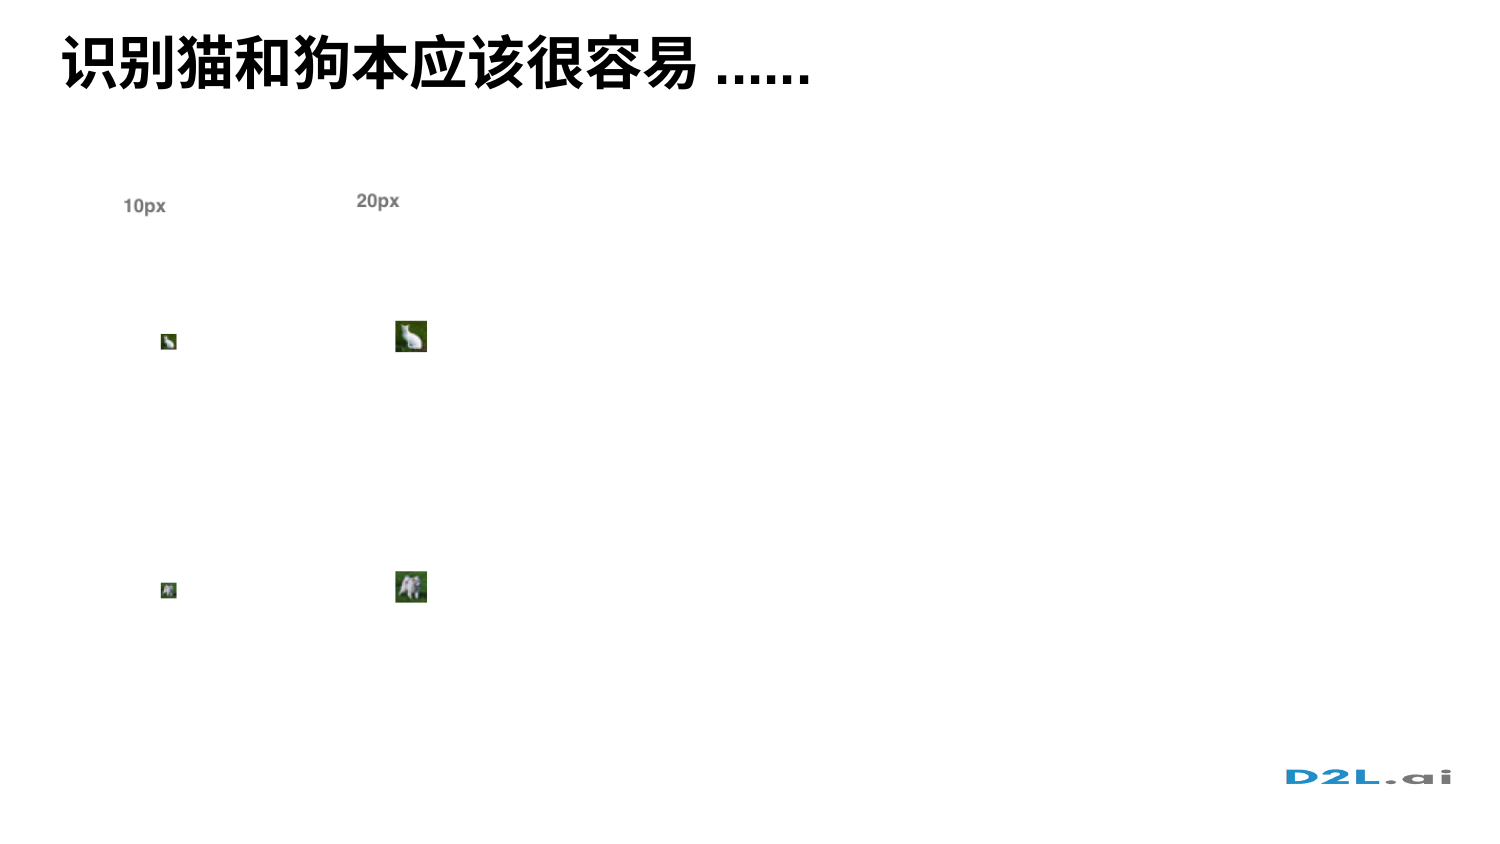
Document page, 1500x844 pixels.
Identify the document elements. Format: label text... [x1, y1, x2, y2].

picture [96, 181, 254, 666]
title 识别猫和狗本应该很容易...... [52, 18, 1400, 109]
picture [1284, 745, 1454, 806]
picture [327, 181, 466, 635]
text_box [41, 111, 466, 253]
